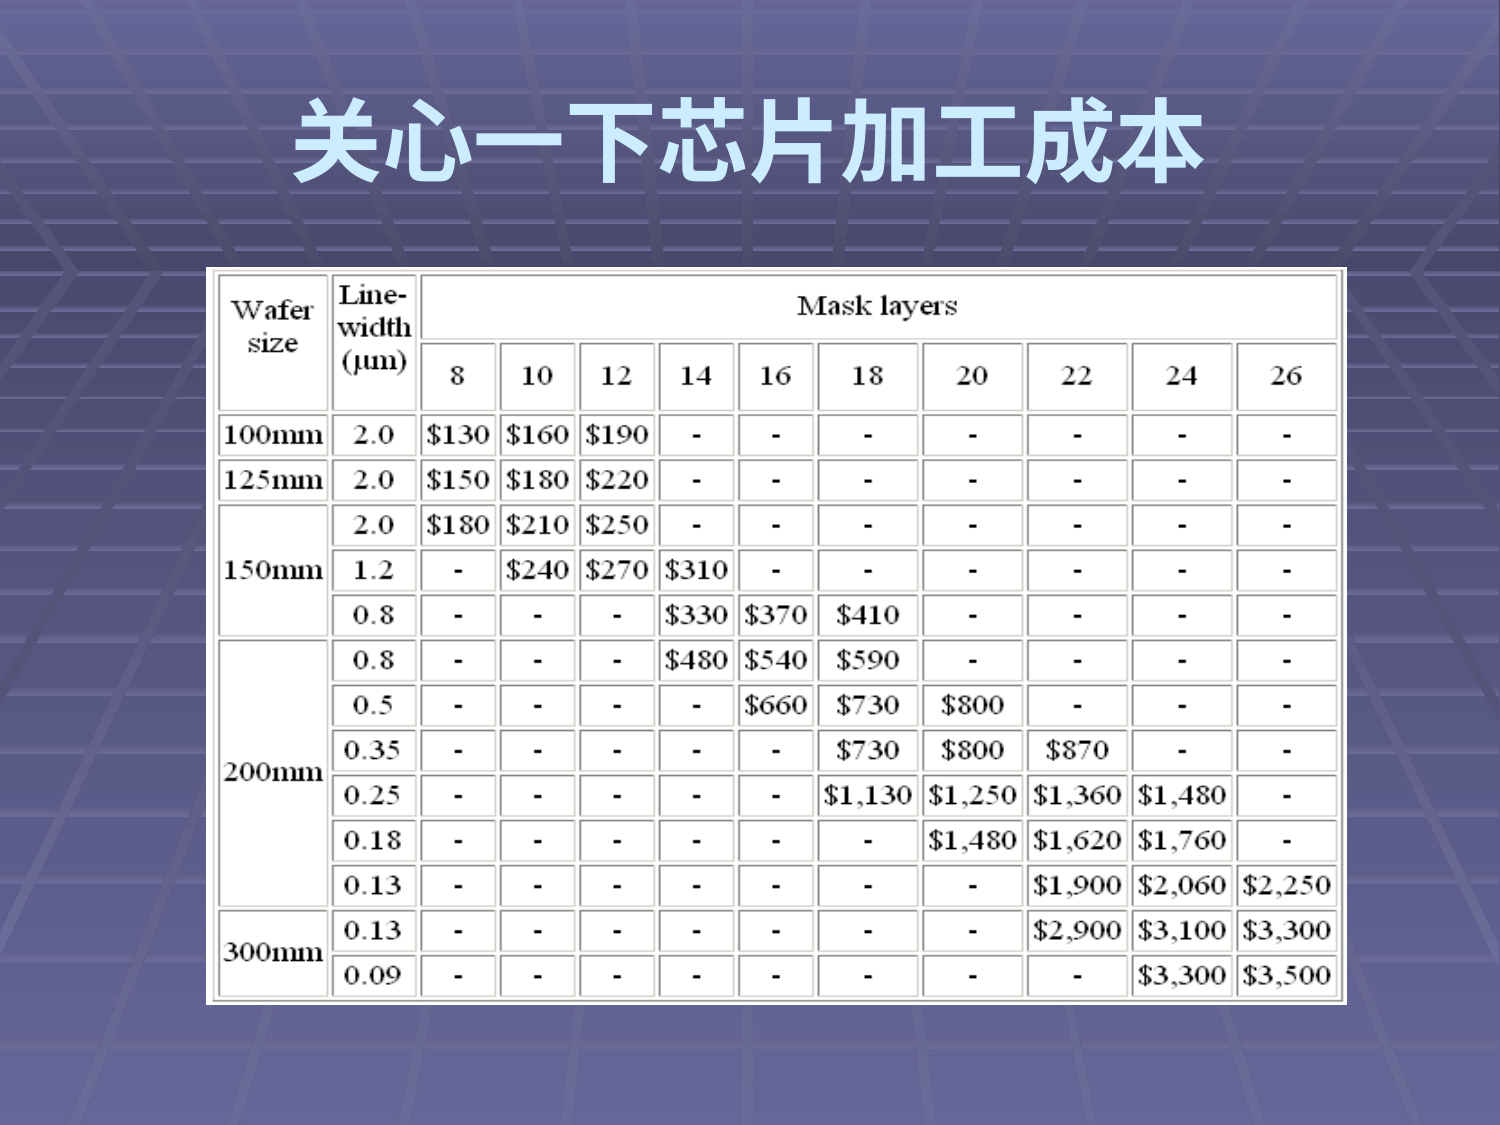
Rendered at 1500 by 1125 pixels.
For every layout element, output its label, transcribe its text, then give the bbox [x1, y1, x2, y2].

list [206, 266, 1347, 1006]
title 关心一下芯片加工成本 [74, 44, 1425, 233]
